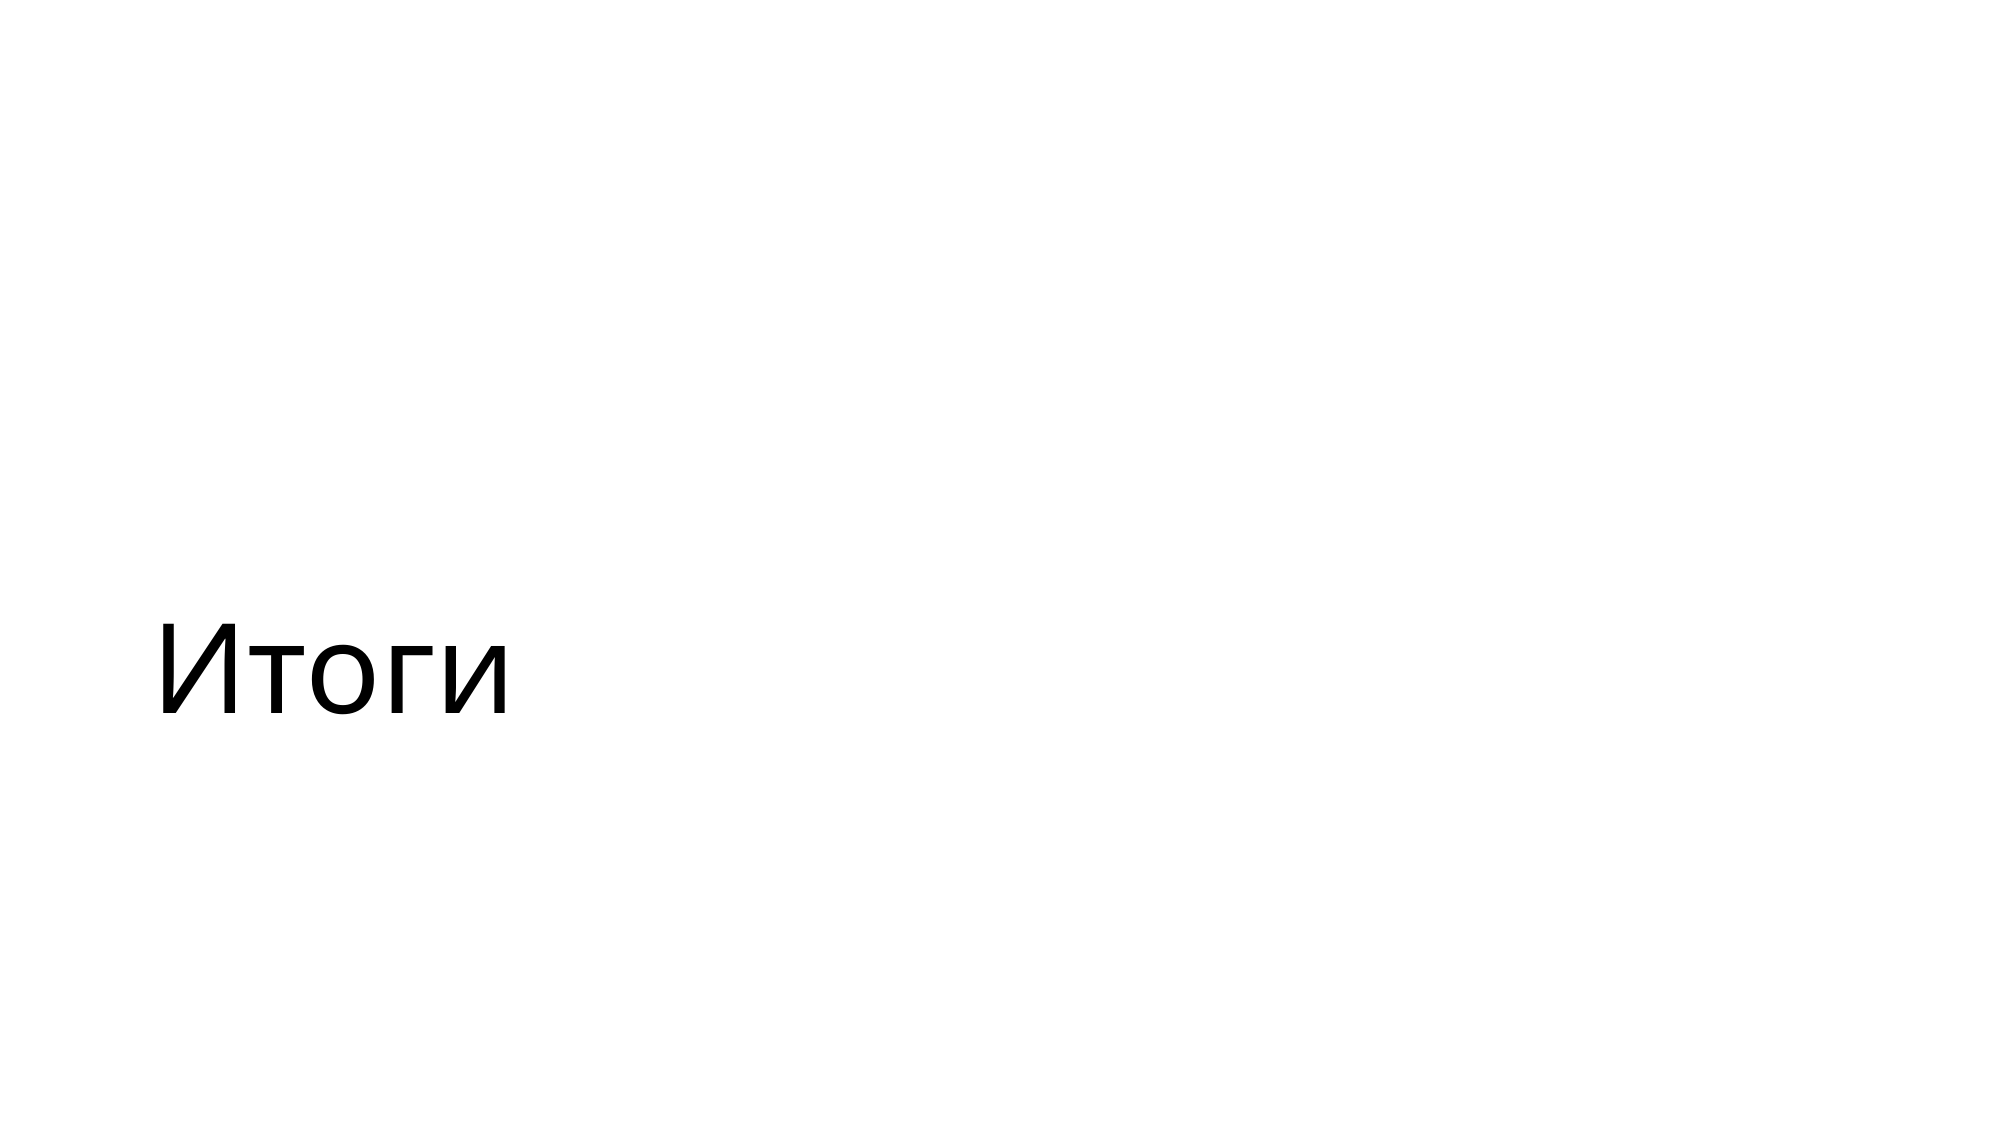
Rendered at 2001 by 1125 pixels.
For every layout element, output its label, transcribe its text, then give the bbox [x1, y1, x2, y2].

title Итоги [136, 280, 1862, 749]
